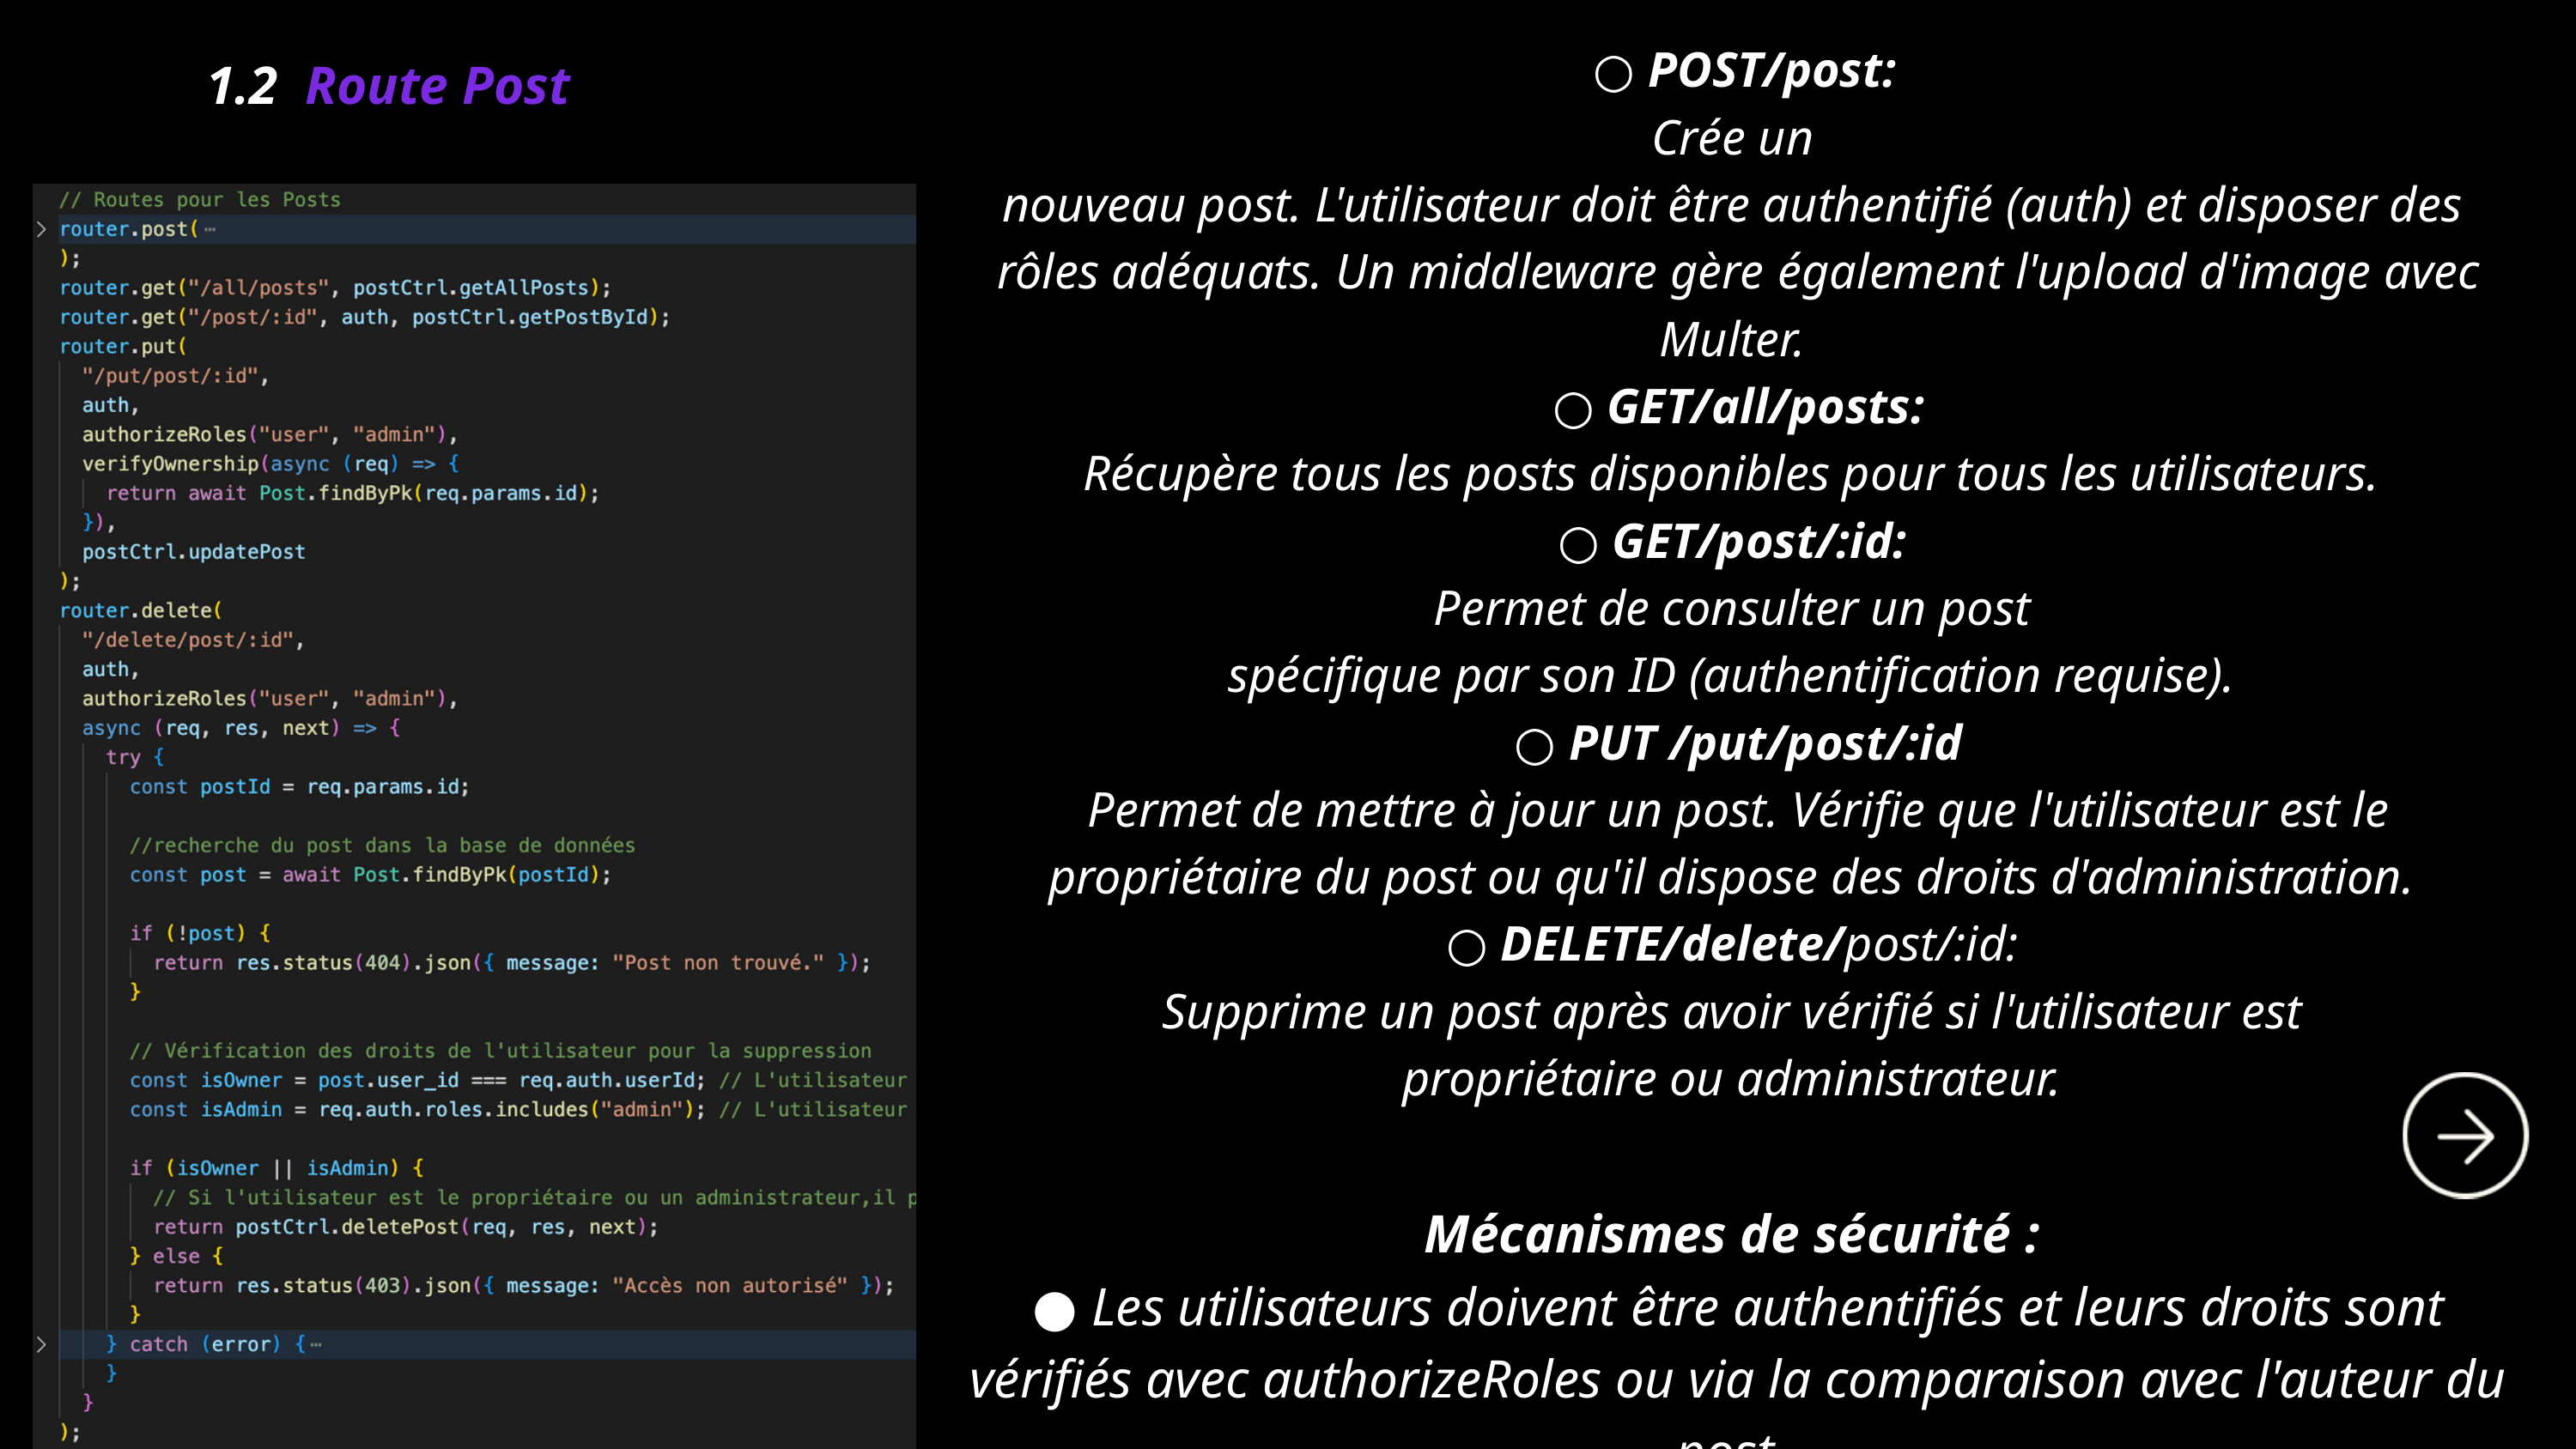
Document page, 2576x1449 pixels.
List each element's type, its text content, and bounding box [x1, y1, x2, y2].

text_box 1.2 Route Post [101, 41, 675, 187]
text_box [2403, 1072, 2530, 1199]
text_box ○ POST/post: Crée un nouveau post. L'utilisateur doit être authentifié (auth) et disposer des rôles adéquats. Un middleware gère également l'upload d'image avec Multer. ○ GET/all/posts: Récupère tous les posts disponibles pour tous les utilisateurs. ○ GET/post/:id: Permet de consulter un post spécifique par son ID (authentification requise). ○ PUT /put/post/:id Permet de mettre à jour un post. Vérifie que l'utilisateur est le propriétaire du post ou qu'il dispose des droits d'administration. ○ DELETE/delete/post/:id: Supprime un post après avoir vérifié si l'utilisateur est propriétaire ou administrateur. [995, 29, 2482, 1191]
text_box Mécanismes de sécurité : ● Les utilisateurs doivent être authentifiés et leurs droits sont vérifiés avec authorizeRoles ou via la comparaison avec l'auteur du post. [948, 1191, 2530, 1449]
text_box [32, 184, 917, 1449]
